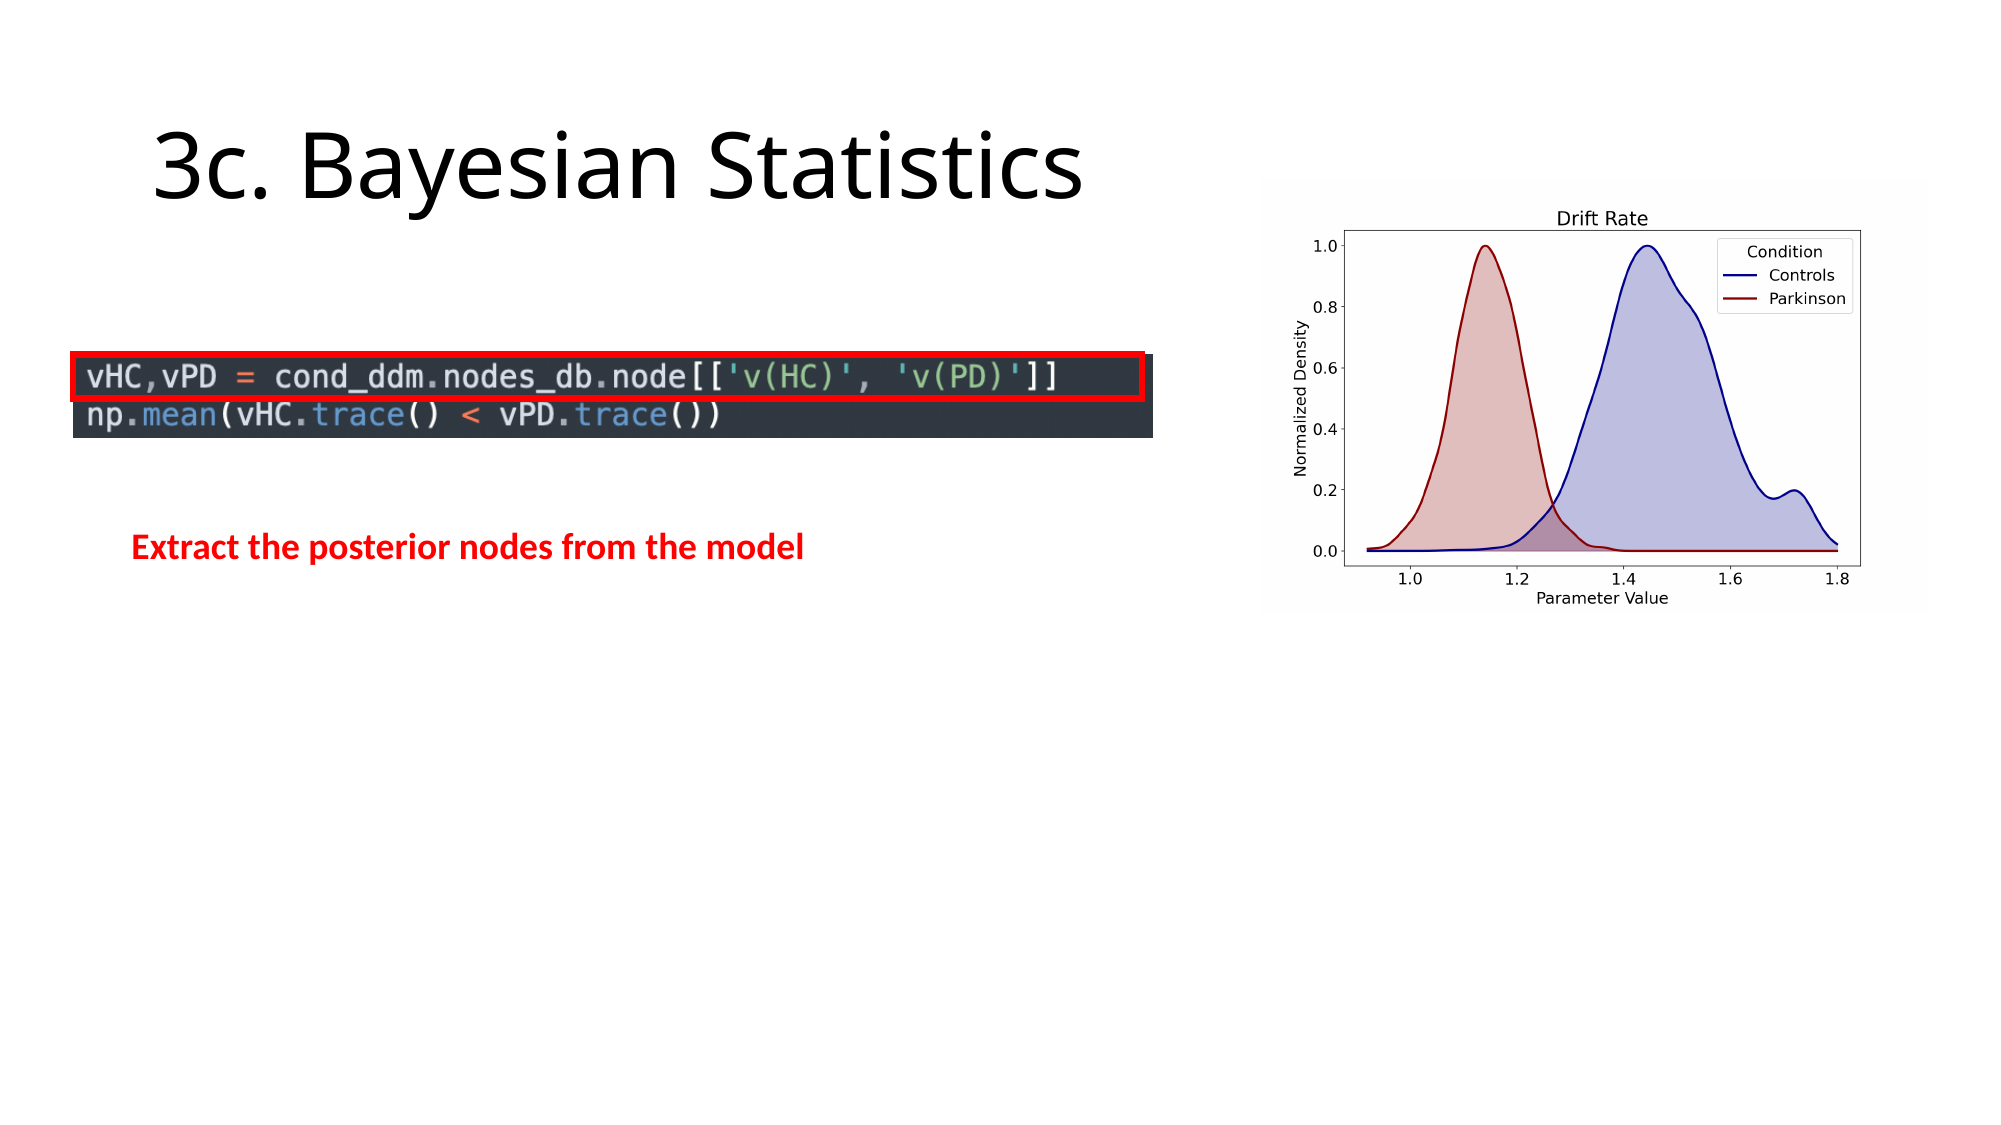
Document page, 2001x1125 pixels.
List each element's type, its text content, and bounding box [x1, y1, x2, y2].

text_box Extract the posterior nodes from the model [116, 514, 821, 575]
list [72, 354, 1153, 438]
title 3c. Bayesian Statistics [137, 59, 1863, 278]
picture [1260, 178, 1927, 614]
